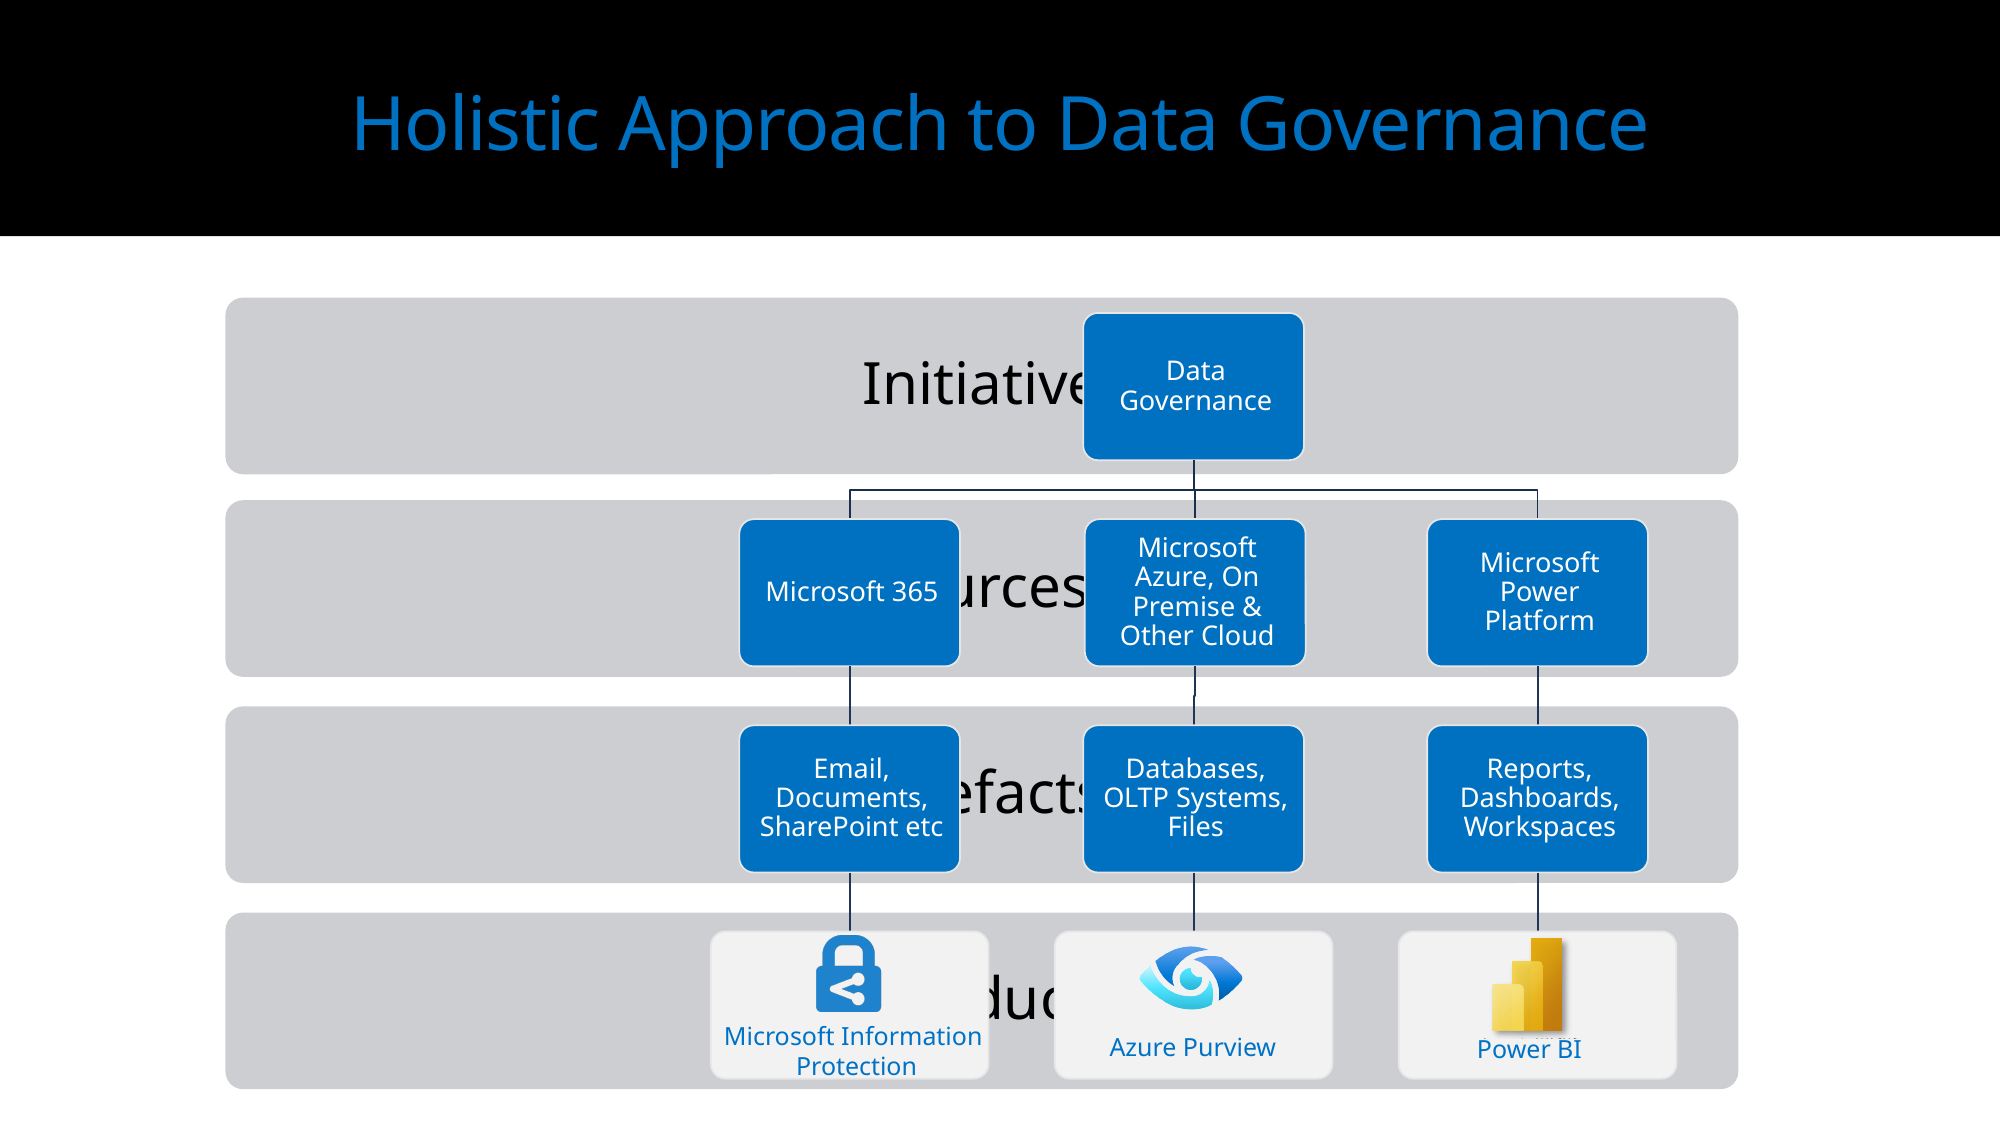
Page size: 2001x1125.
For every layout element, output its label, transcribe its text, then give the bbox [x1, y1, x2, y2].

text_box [225, 297, 1739, 1095]
picture [810, 935, 888, 1012]
picture [1465, 929, 1598, 1039]
title Holistic Approach to Data Governance [96, 75, 1904, 166]
picture [1138, 946, 1243, 1010]
